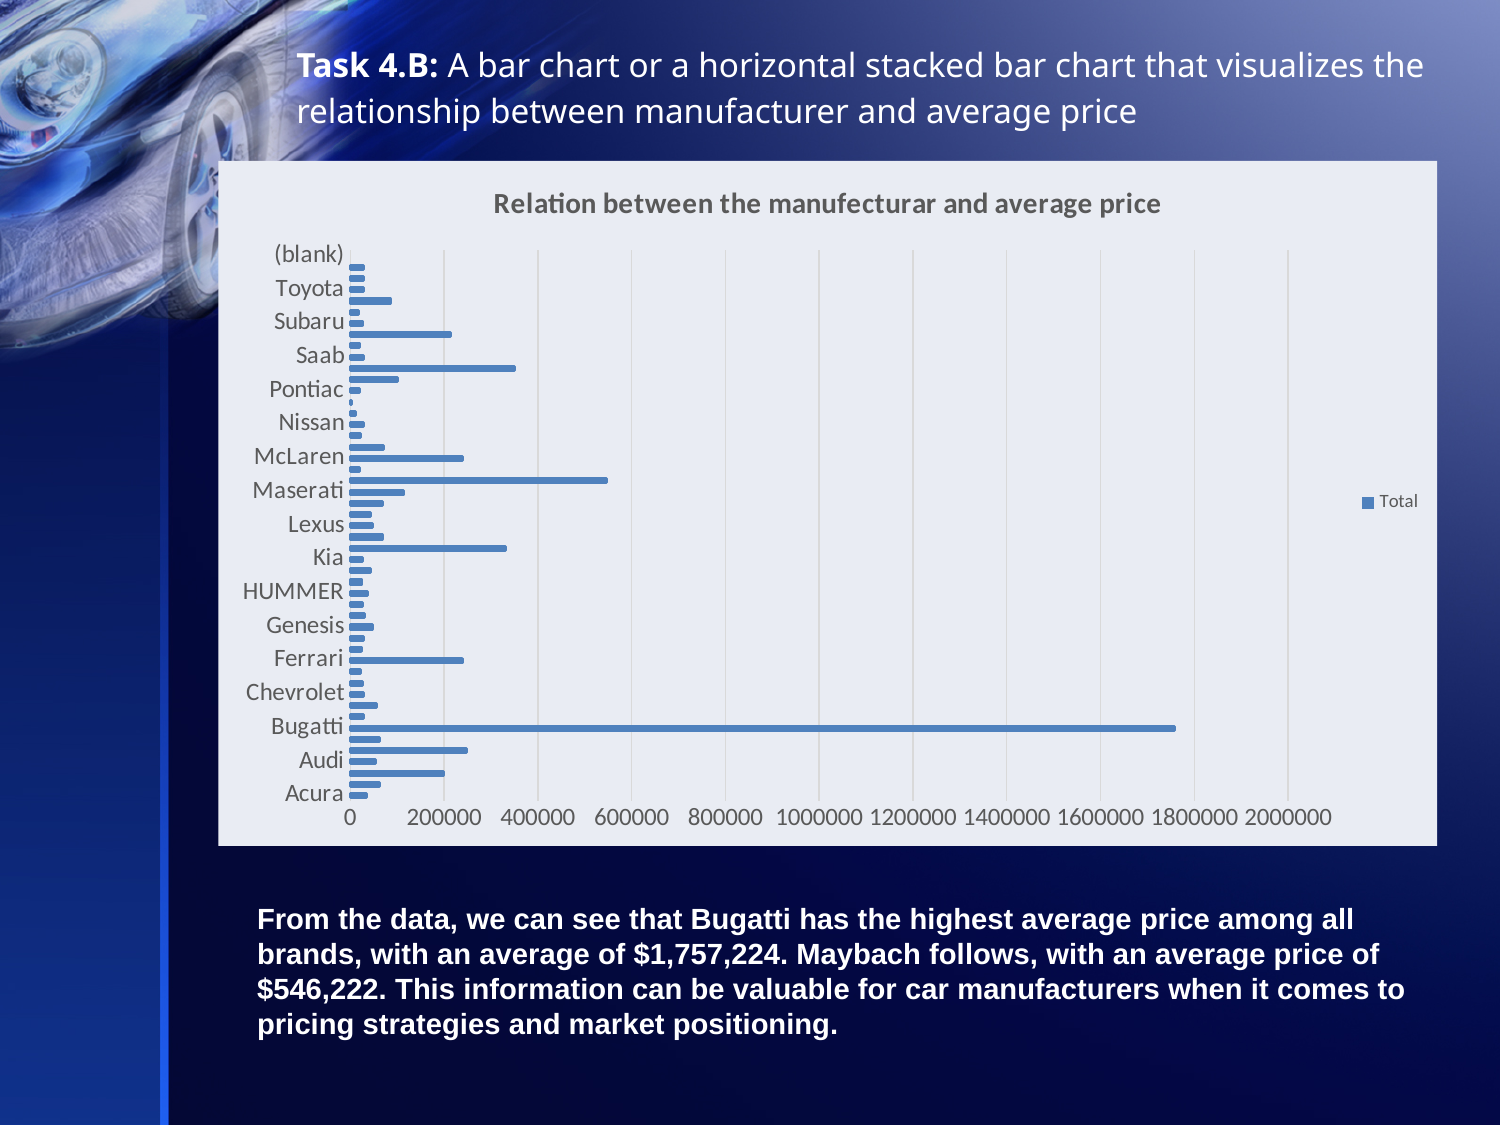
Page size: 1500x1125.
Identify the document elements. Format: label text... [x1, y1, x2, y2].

text_box Task 4.B: A bar chart or a horizontal stacked bar chart that visualizes the relationship between manufacturer and average price [281, 19, 1500, 138]
picture [0, 0, 1500, 1125]
text_box From the data, we can see that Bugatti has the highest average price among all brands, with an average of $1,757,224. Maybach follows, with an average price of $546,222. This information can be valuable for car manufacturers when it comes to pricing strategies and market positioning. [242, 893, 1461, 1059]
chart [218, 160, 1438, 847]
